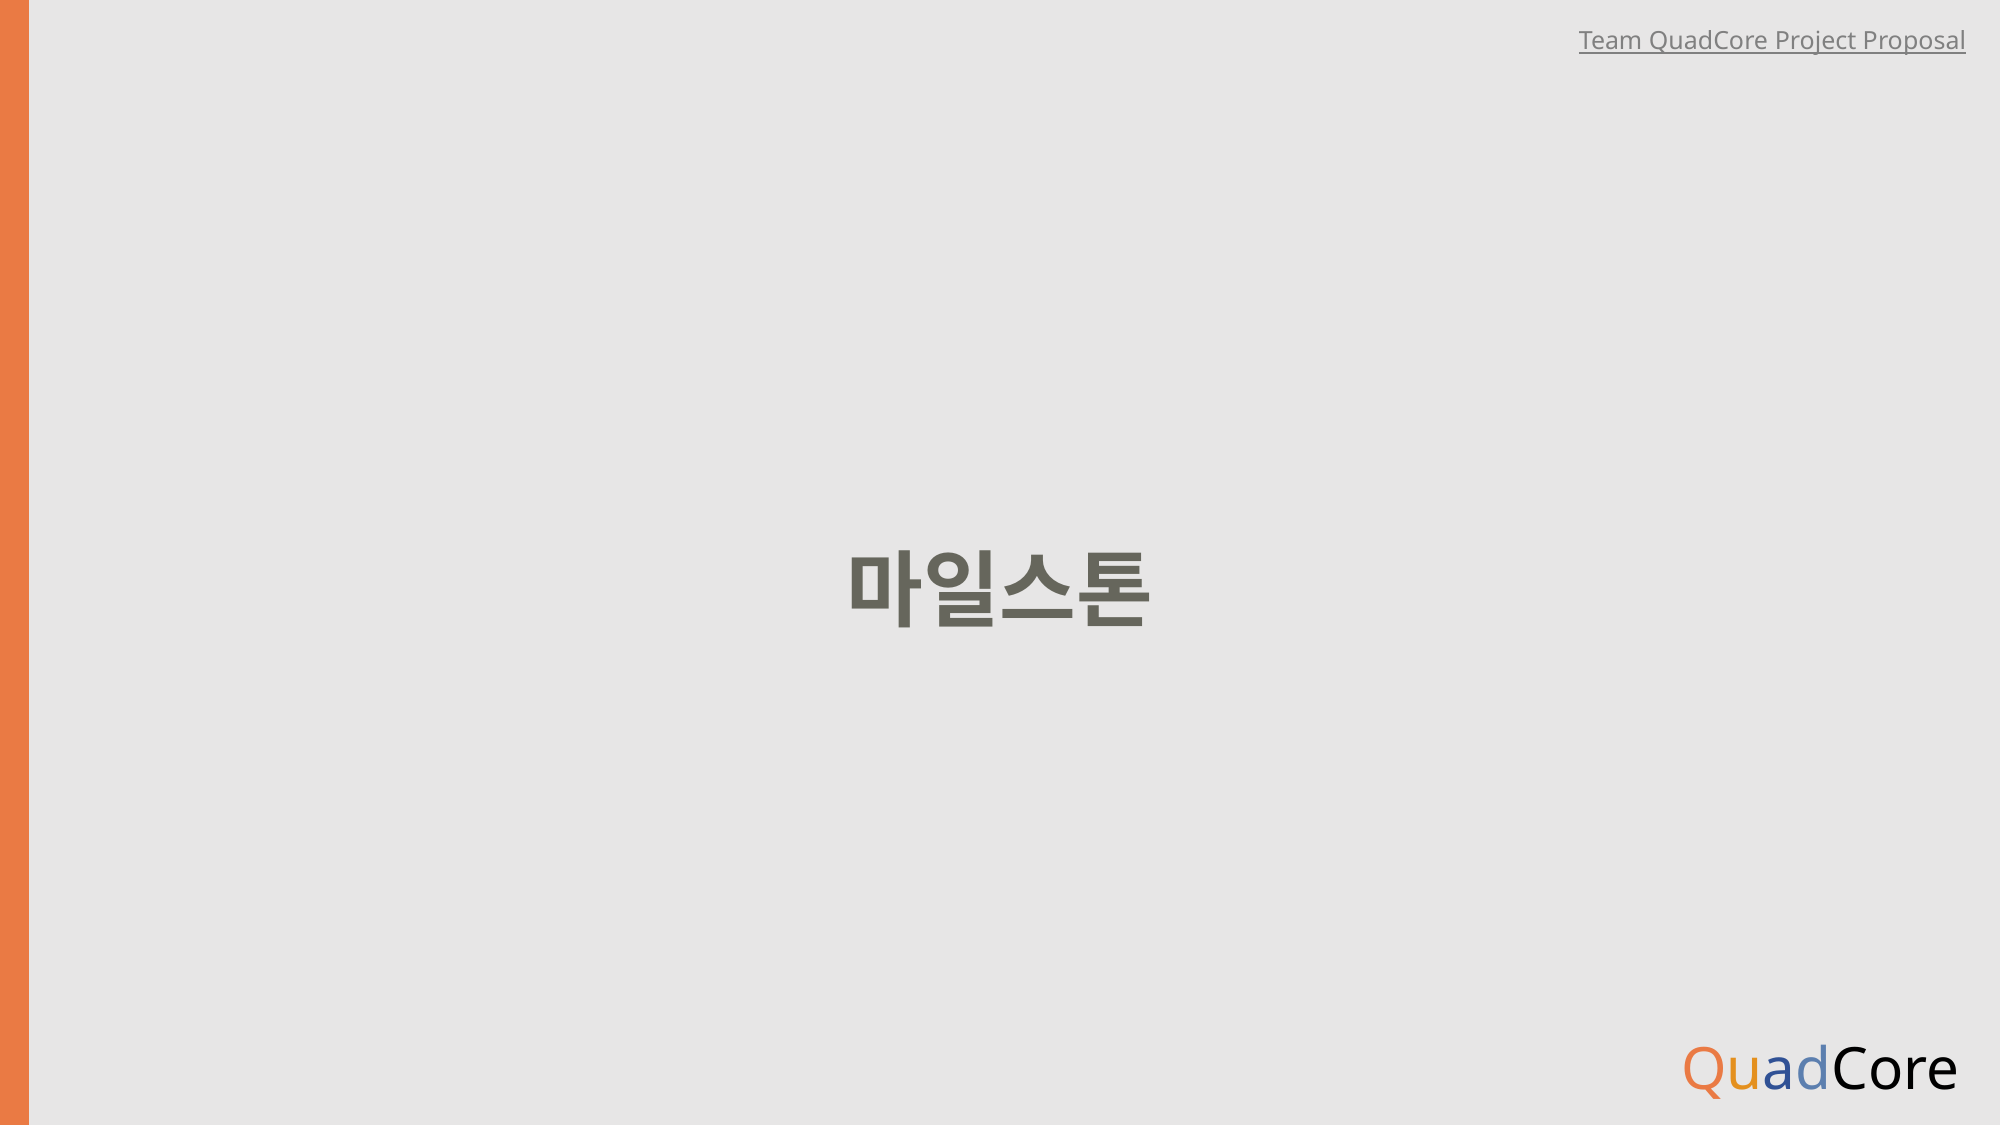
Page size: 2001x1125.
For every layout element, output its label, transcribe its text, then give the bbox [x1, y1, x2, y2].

text_box QuadCore [1605, 1023, 1974, 1109]
title 마일스톤 [613, 433, 1387, 692]
